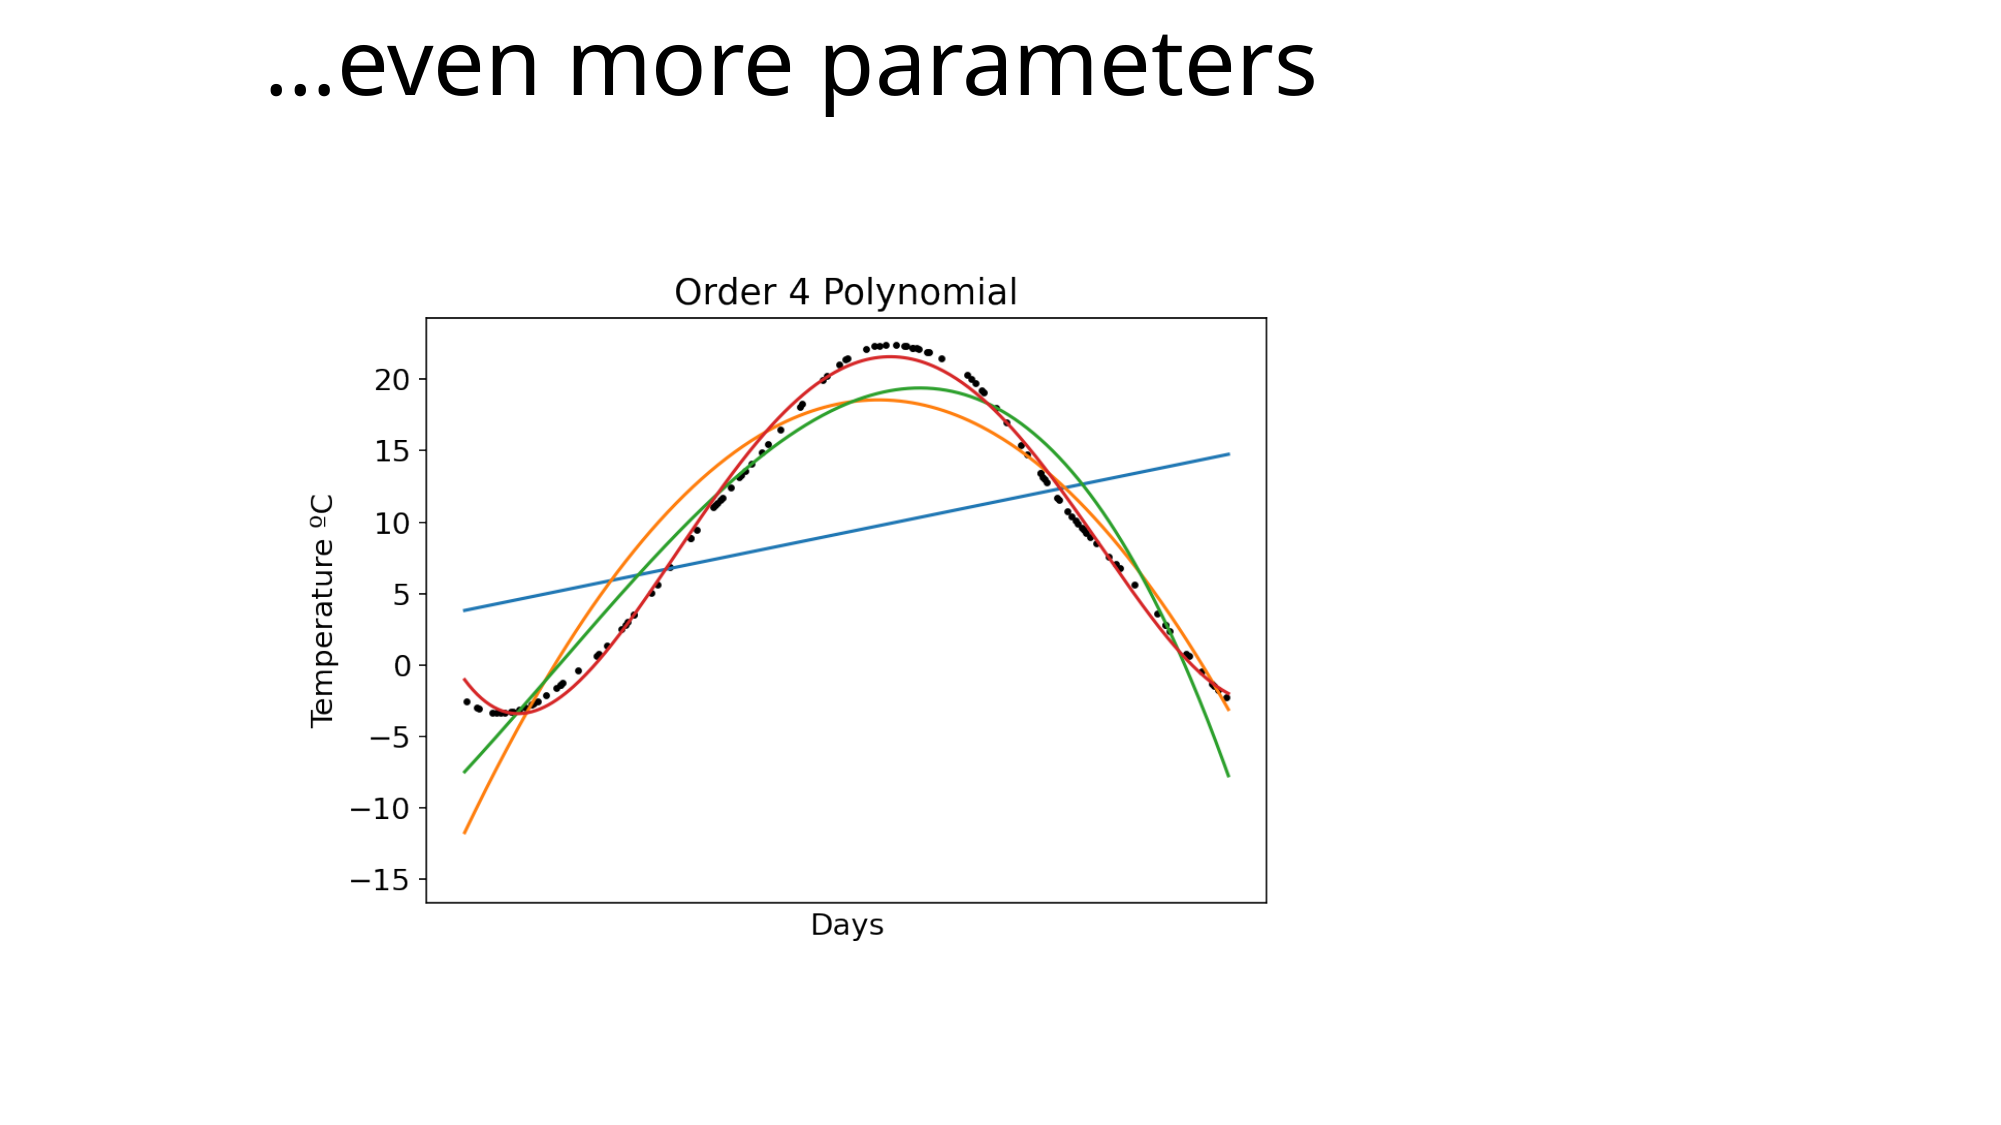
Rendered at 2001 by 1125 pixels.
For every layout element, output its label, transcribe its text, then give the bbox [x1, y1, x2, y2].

picture [291, 225, 1375, 1000]
title …even more parameters [249, 0, 1698, 131]
